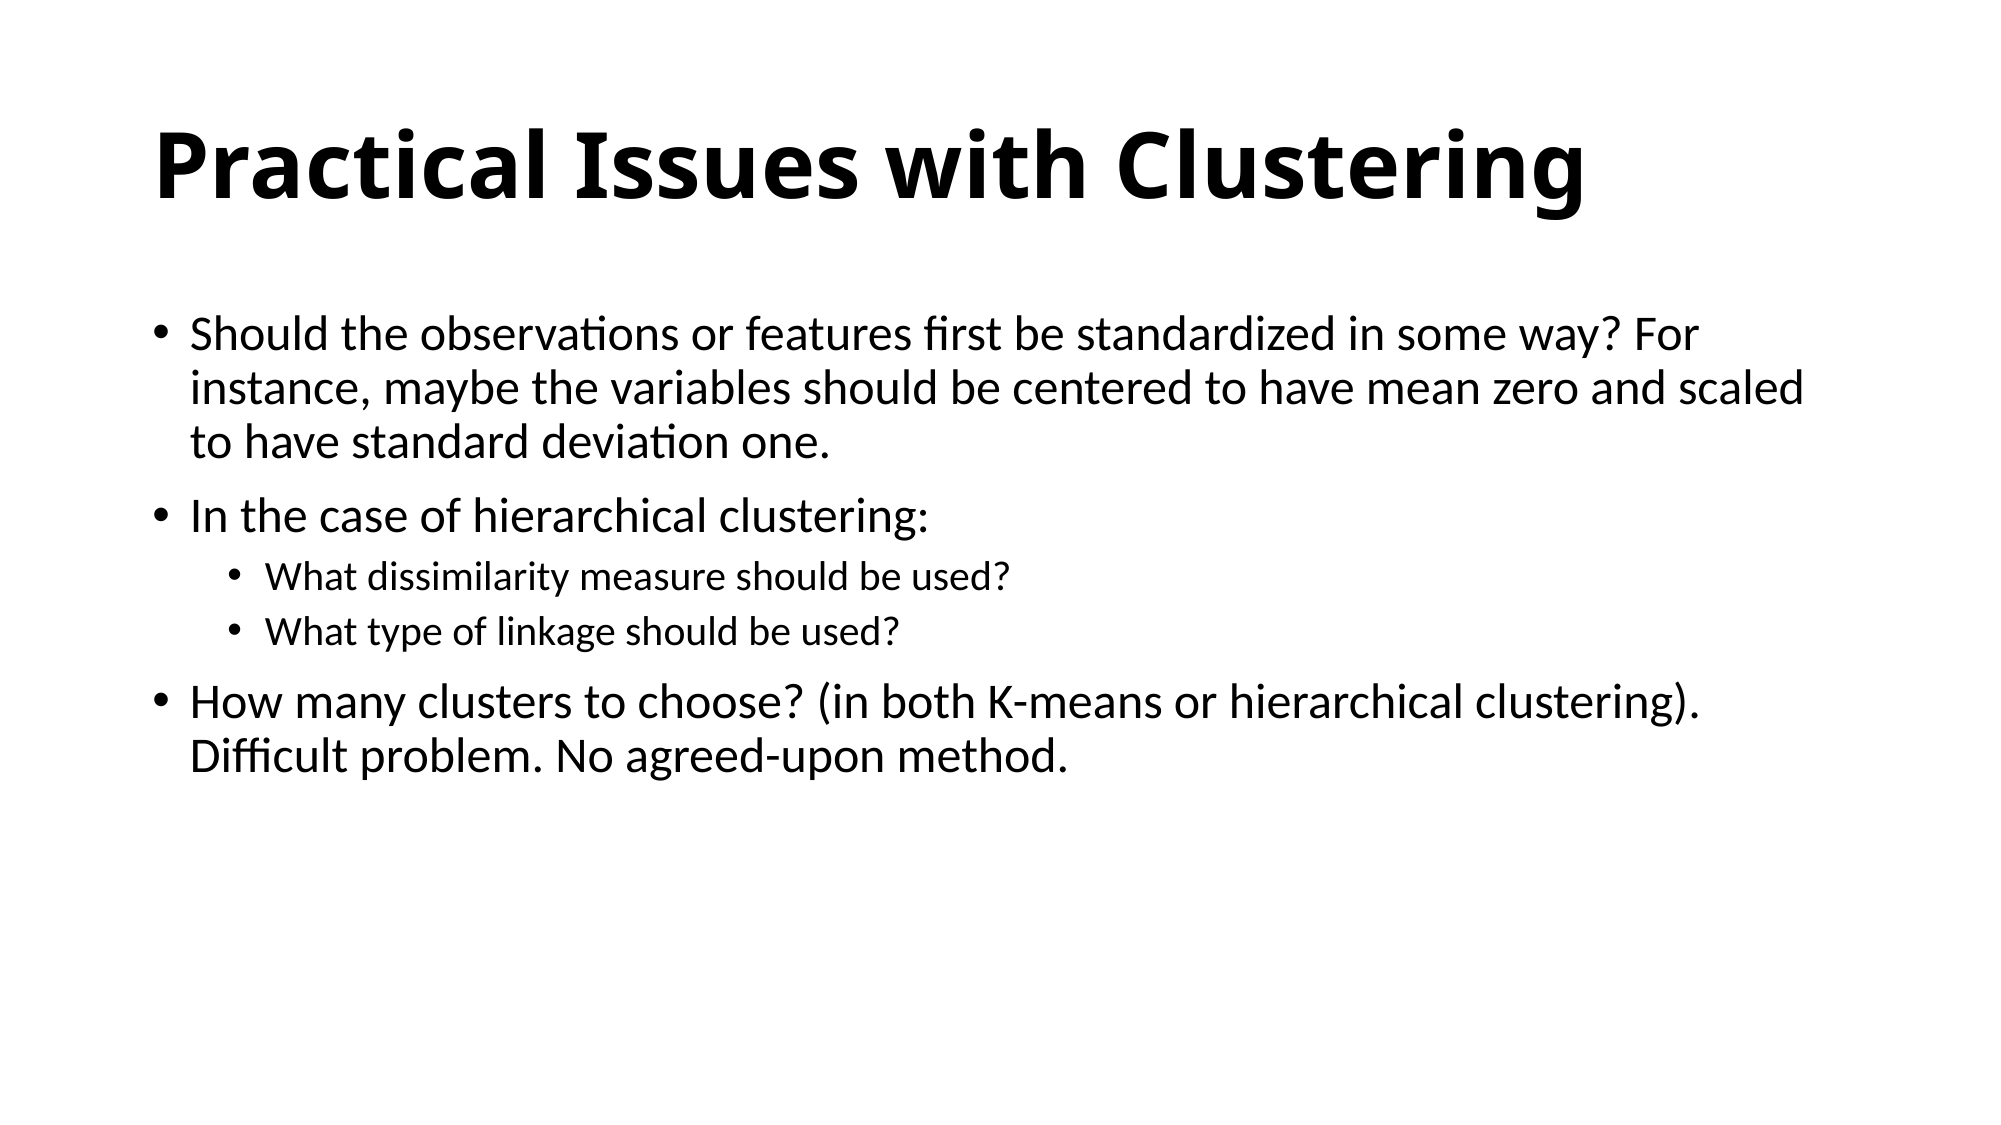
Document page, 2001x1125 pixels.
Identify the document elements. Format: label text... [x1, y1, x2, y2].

list Should the observations or features first be standardized in some way? For instance, maybe the variables should be centered to have mean zero and scaled to have standard deviation one. In the case of hierarchical clustering: What dissimilarity measure should be used? What type of linkage should be used? How many clusters to choose? (in both K-means or hierarchical clustering). Difficult problem. No agreed-upon method. [137, 299, 1863, 1014]
title Practical Issues with Clustering [137, 59, 1863, 278]
